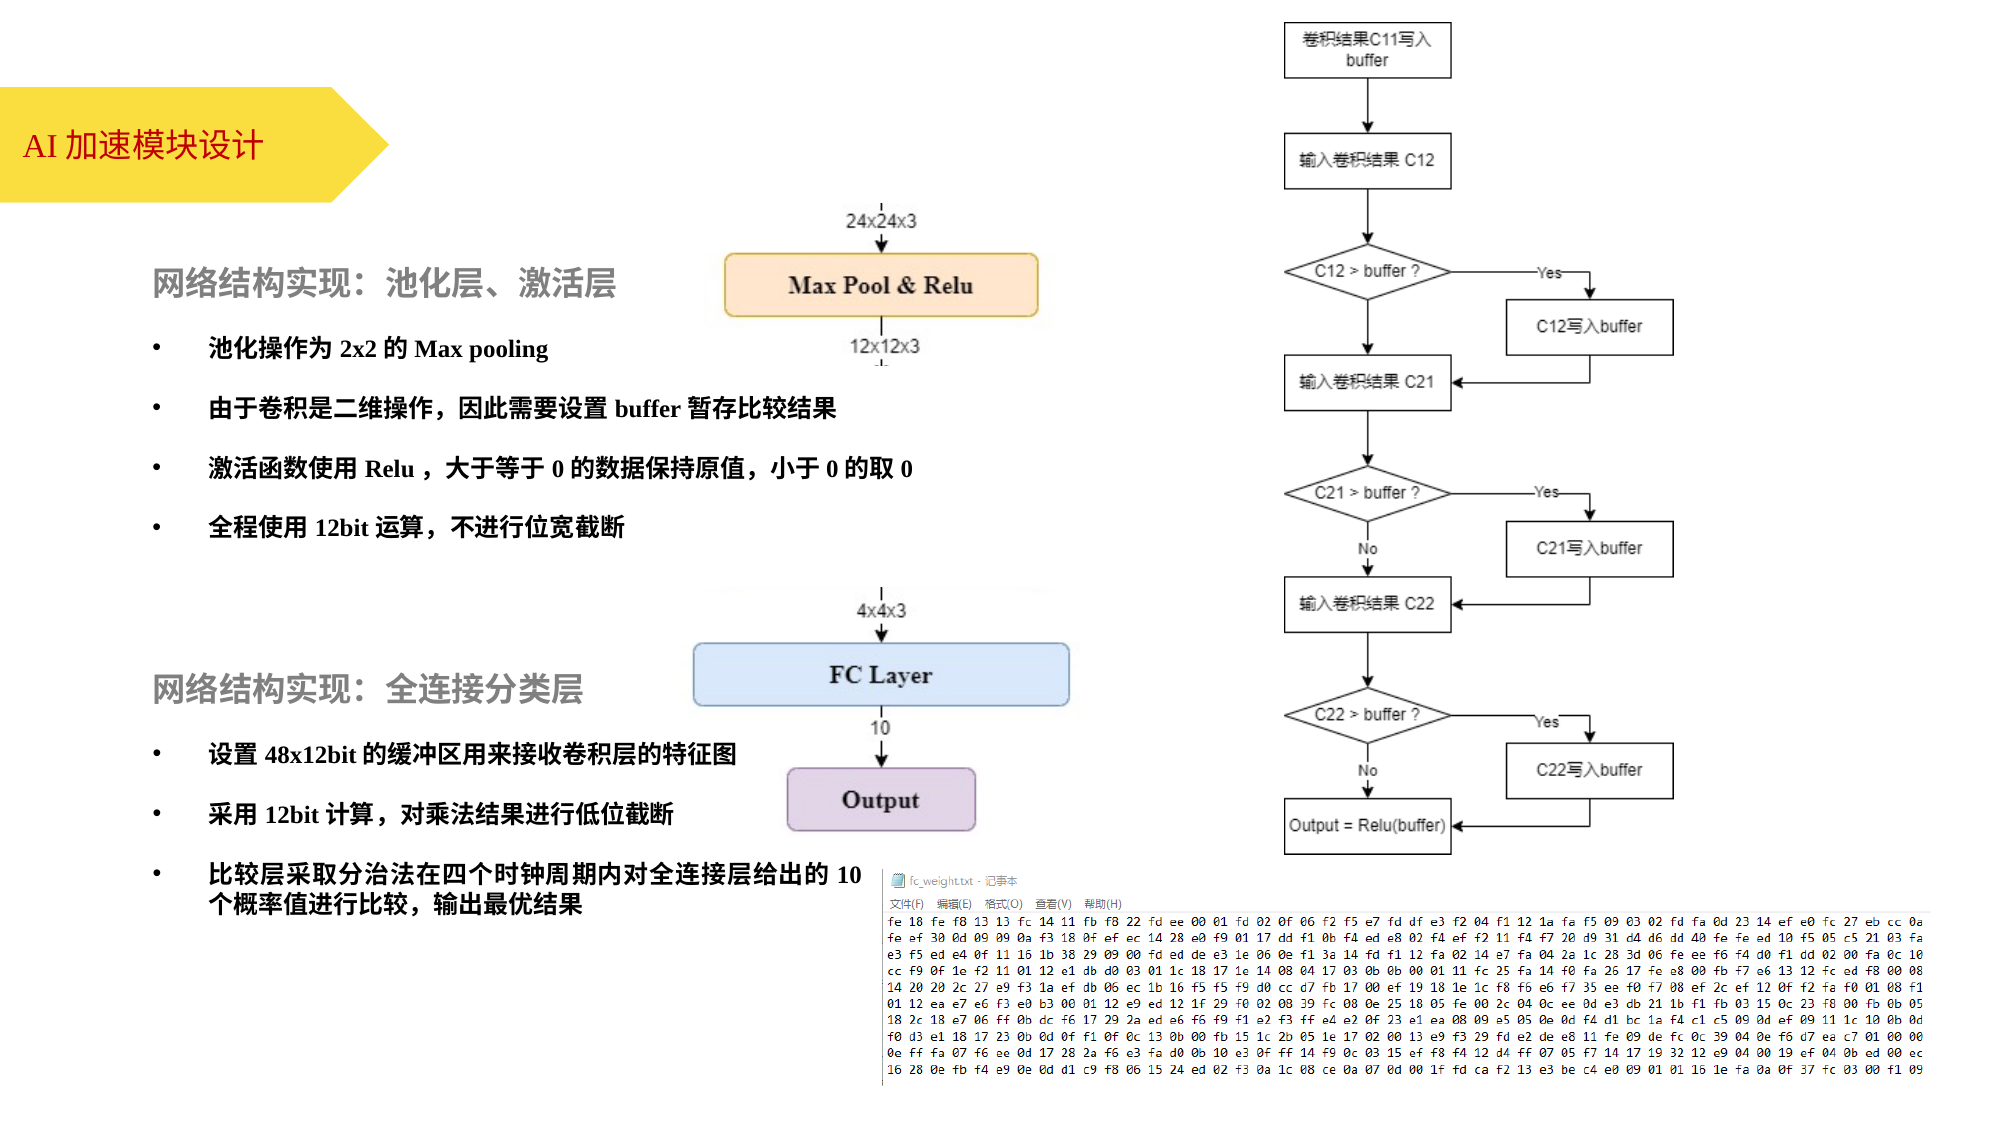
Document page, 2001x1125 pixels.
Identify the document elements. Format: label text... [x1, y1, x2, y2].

text_box 网络结构实现：池化层、激活层 池化操作为2x2的Max pooling 由于卷积是二维操作，因此需要设置buffer暂存比较结果 激活函数使用Relu，大于等于0的数据保持原值，小于0的取0 全程使用12bit运算，不进行位宽截断 [137, 255, 971, 550]
picture [1284, 22, 1674, 855]
picture [882, 869, 1932, 1086]
picture [529, 203, 1236, 366]
text_box 网络结构实现：全连接分类层 设置48x12bit的缓冲区用来接收卷积层的特征图 采用12bit计算，对乘法结果进行低位截断 比较层采取分治法在四个时钟周期内对全连接层给出的10个概率值进行比较，输出最优结果 [137, 661, 883, 926]
text_box [0, 86, 391, 204]
picture [529, 587, 1236, 836]
text_box AI加速模块设计 [7, 116, 343, 172]
